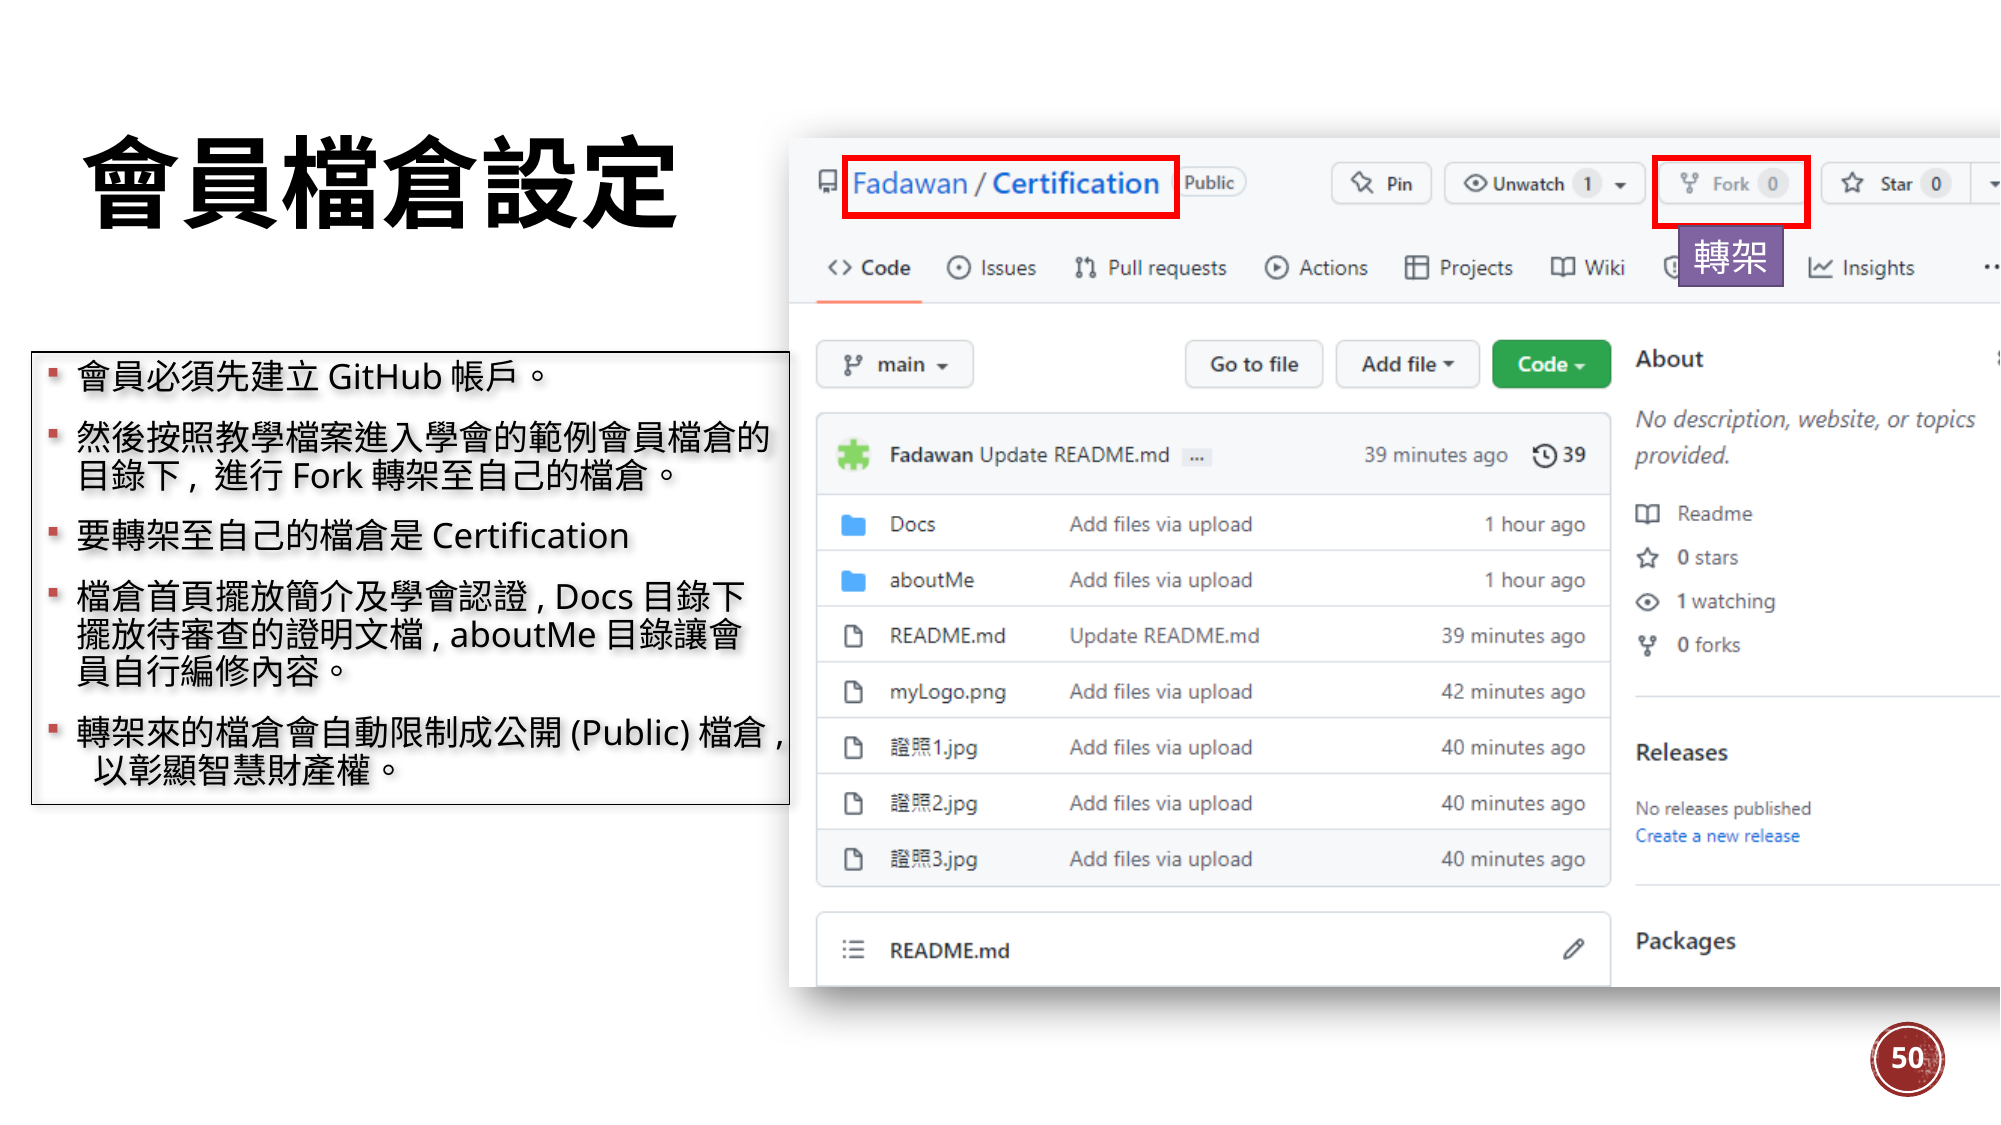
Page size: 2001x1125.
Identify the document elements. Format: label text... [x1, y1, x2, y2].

slide_number 49 [1855, 1028, 1961, 1089]
picture [789, 138, 2000, 987]
list 會員必須先建立GitHub帳戶。 然後按照教學檔案進入學會的範例會員檔倉的目錄下, 進行Fork轉架至自己的檔倉。 要轉架至自己的檔倉是Certification 檔倉首頁擺放簡介及學會認證, Docs目錄下擺放待審查的證明文檔, aboutMe目錄讓會員自行編修內容。 轉架來的檔倉會自動限制成公開(Public)檔倉, 以彰顯智慧財產權。 [31, 352, 789, 805]
title 會員檔倉設定 [65, 56, 743, 321]
